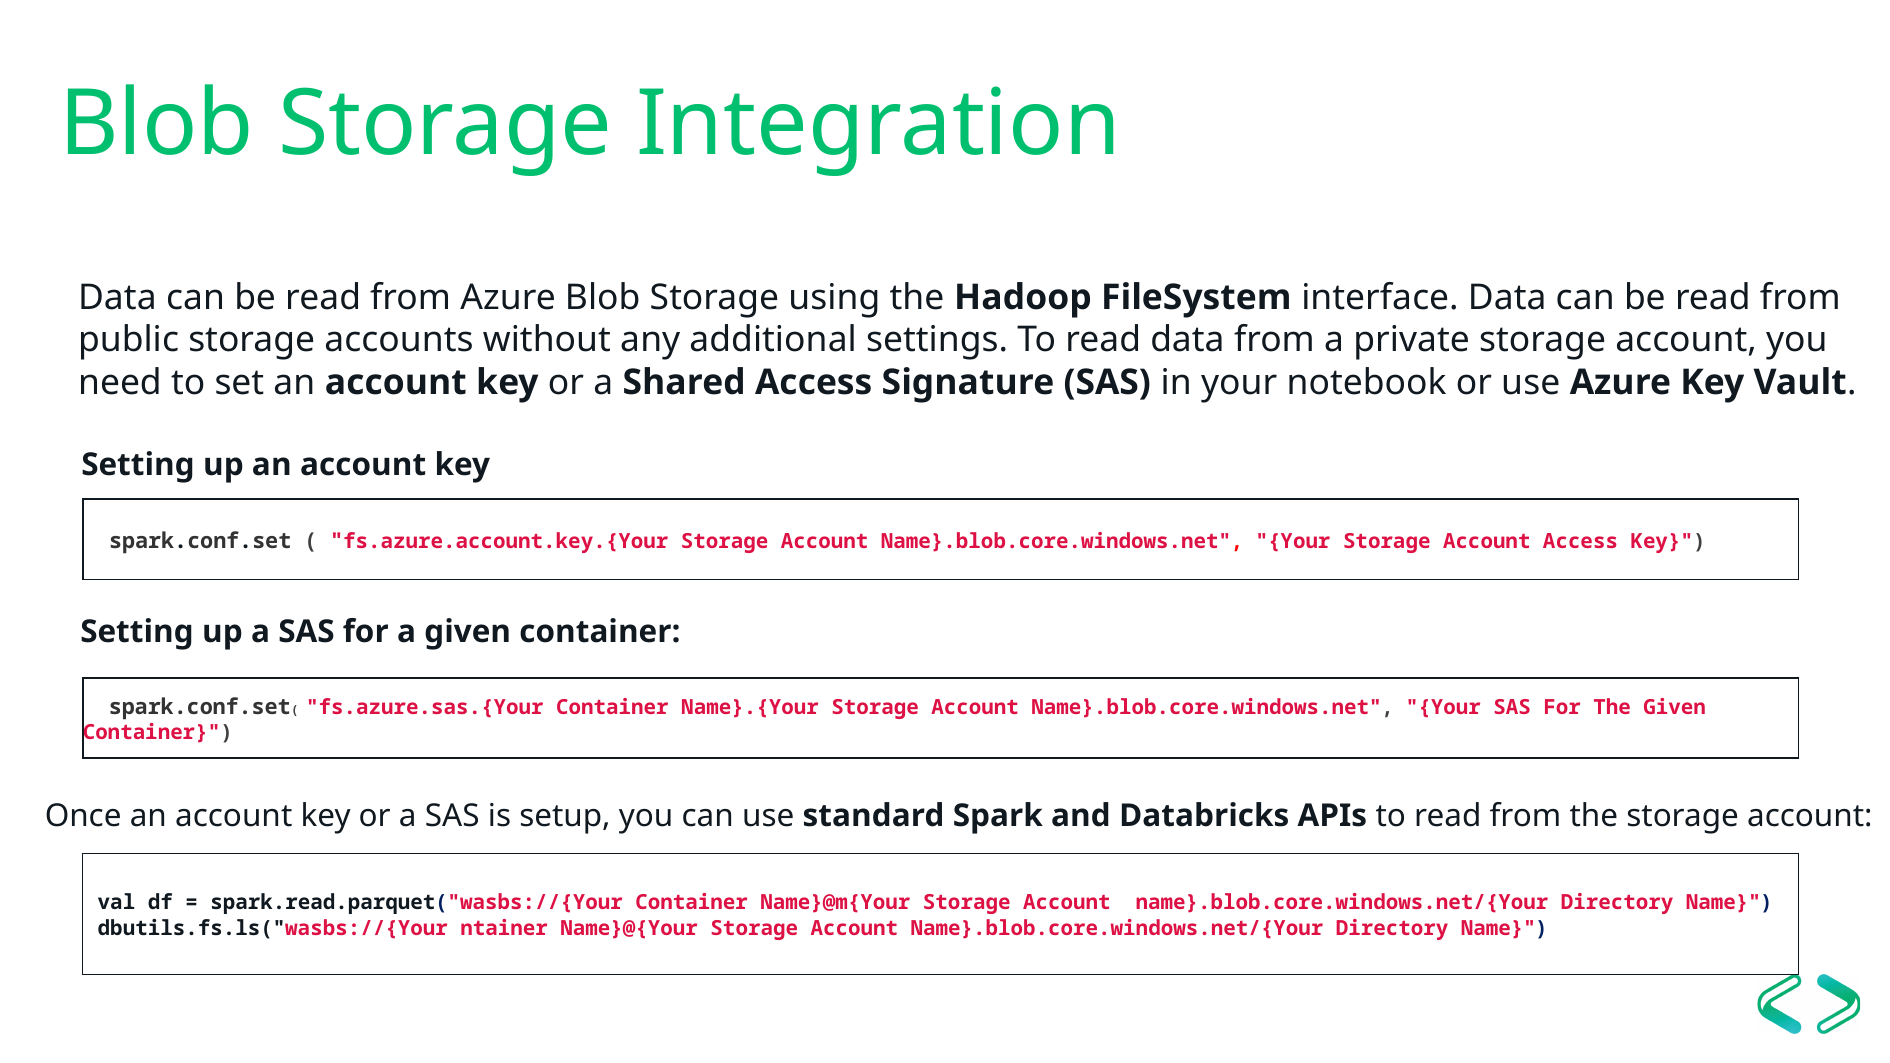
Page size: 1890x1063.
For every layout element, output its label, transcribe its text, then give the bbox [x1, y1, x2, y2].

text_box spark.conf.set( "fs.azure.sas.{Your Container Name}.{Your Storage Account Name}.blob.core.windows.net", "{Your SAS For The Given Container}") [82, 677, 1799, 758]
text_box Data can be read from Azure Blob Storage using the Hadoop FileSystem interface. Data can be read from public storage accounts without any additional settings. To read data from a private storage account, you need to set an account key or a Shared Access Signature (SAS) in your notebook or use Azure Key Vault. [63, 266, 1890, 409]
text_box Setting up a SAS for a given container: [51, 598, 709, 667]
title Blob Storage Integration [59, 59, 1831, 178]
text_box val df = spark.read.parquet("wasbs://{Your Container Name}@m{Your Storage Account name}.blob.core.windows.net/{Your Directory Name}") dbutils.fs.ls("wasbs://{Your ntainer Name}@{Your Storage Account Name}.blob.core.windows.net/{Your Directory Name}") [82, 853, 1799, 975]
text_box spark.conf.set ( "fs.azure.account.key.{Your Storage Account Name}.blob.core.windows.net", "{Your Storage Account Access Key}") [83, 499, 1799, 580]
text_box Setting up an account key [53, 431, 527, 500]
text_box Once an account key or a SAS is setup, you can use standard Spark and Databricks APIs to read from the storage account: [16, 781, 1890, 850]
